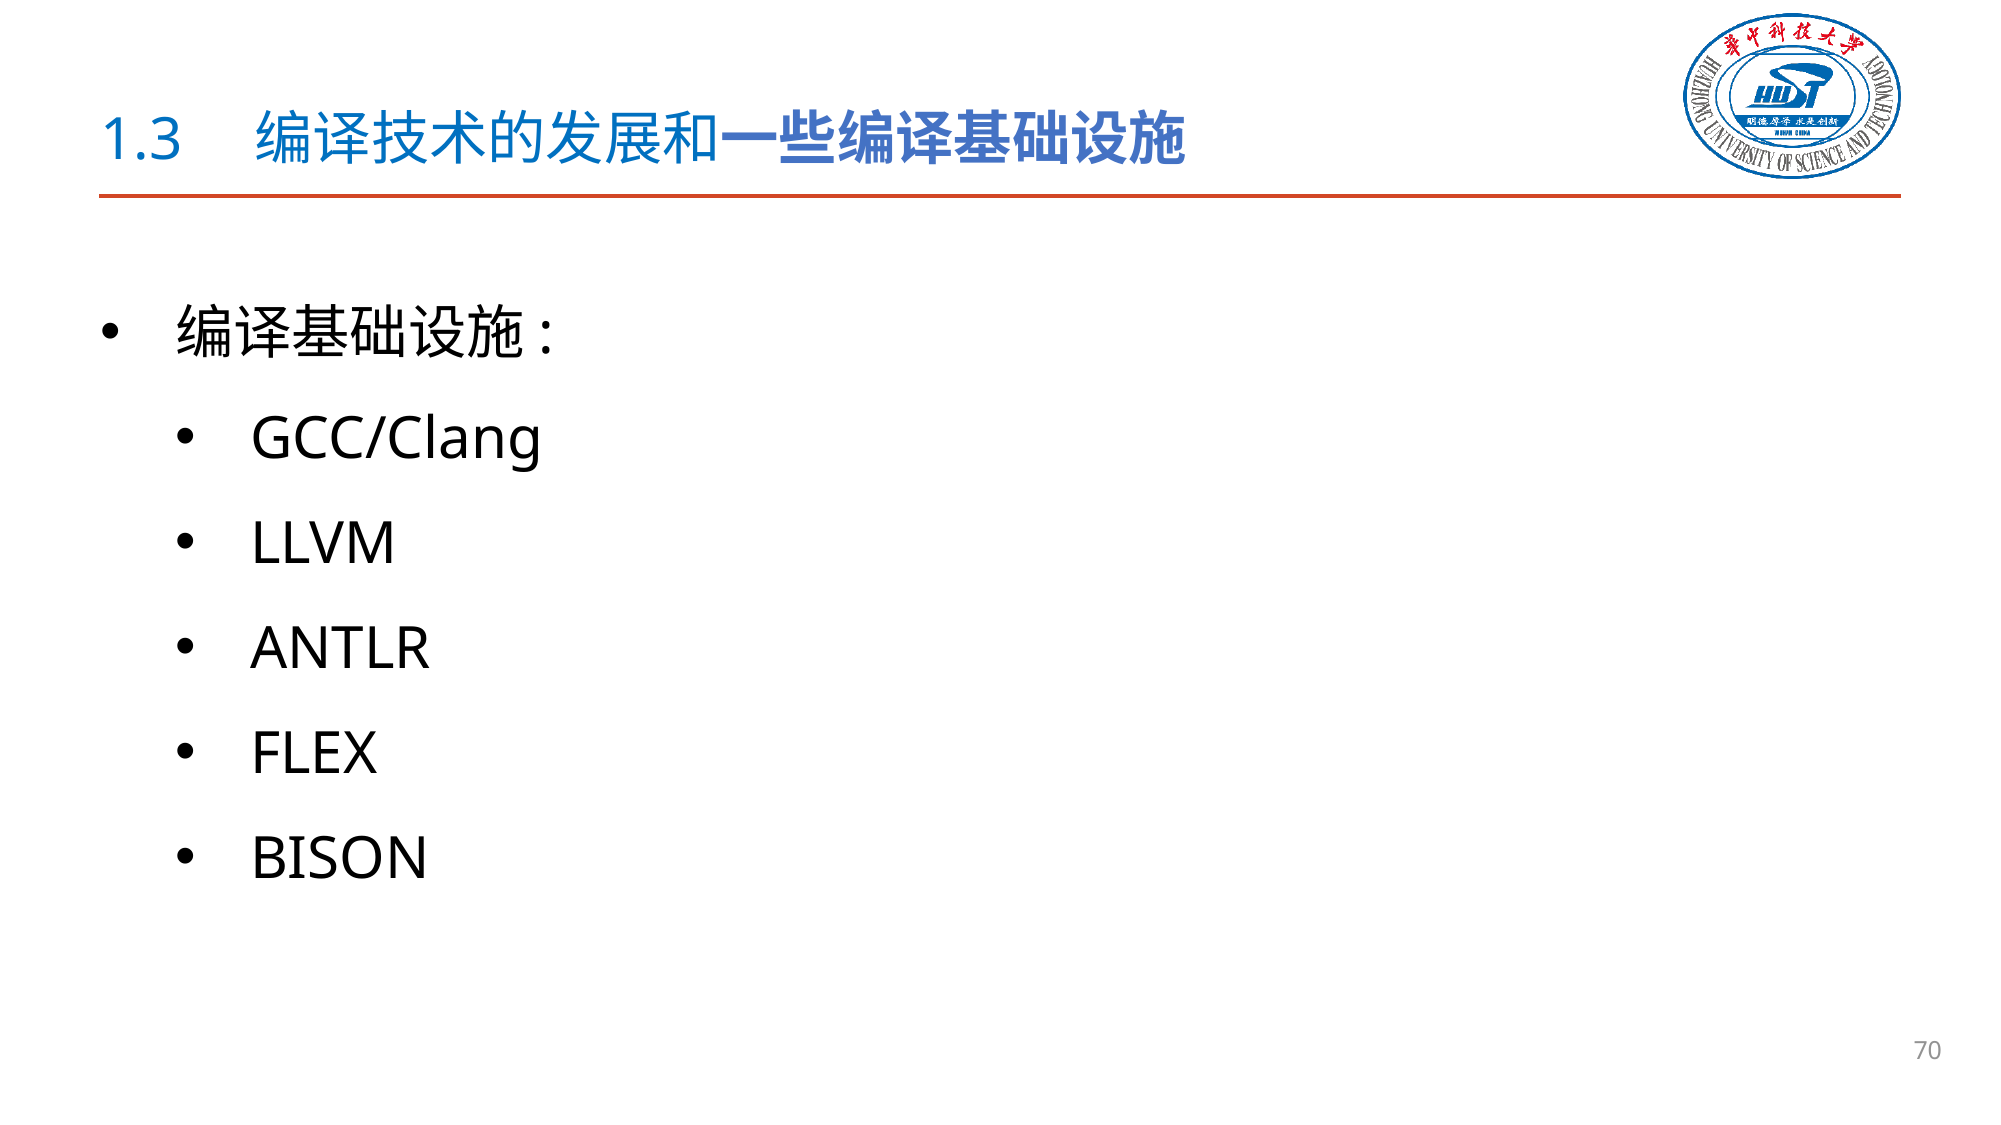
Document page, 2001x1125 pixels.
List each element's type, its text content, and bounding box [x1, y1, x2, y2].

text_box 编译基础设施: GCC/Clang LLVM ANTLR FLEX BISON [85, 253, 1904, 898]
title 1.3 编译技术的发展和一些编译基础设施 [85, 73, 1214, 179]
picture [1683, 13, 1901, 179]
slide_number 70 [1373, 1036, 1957, 1097]
